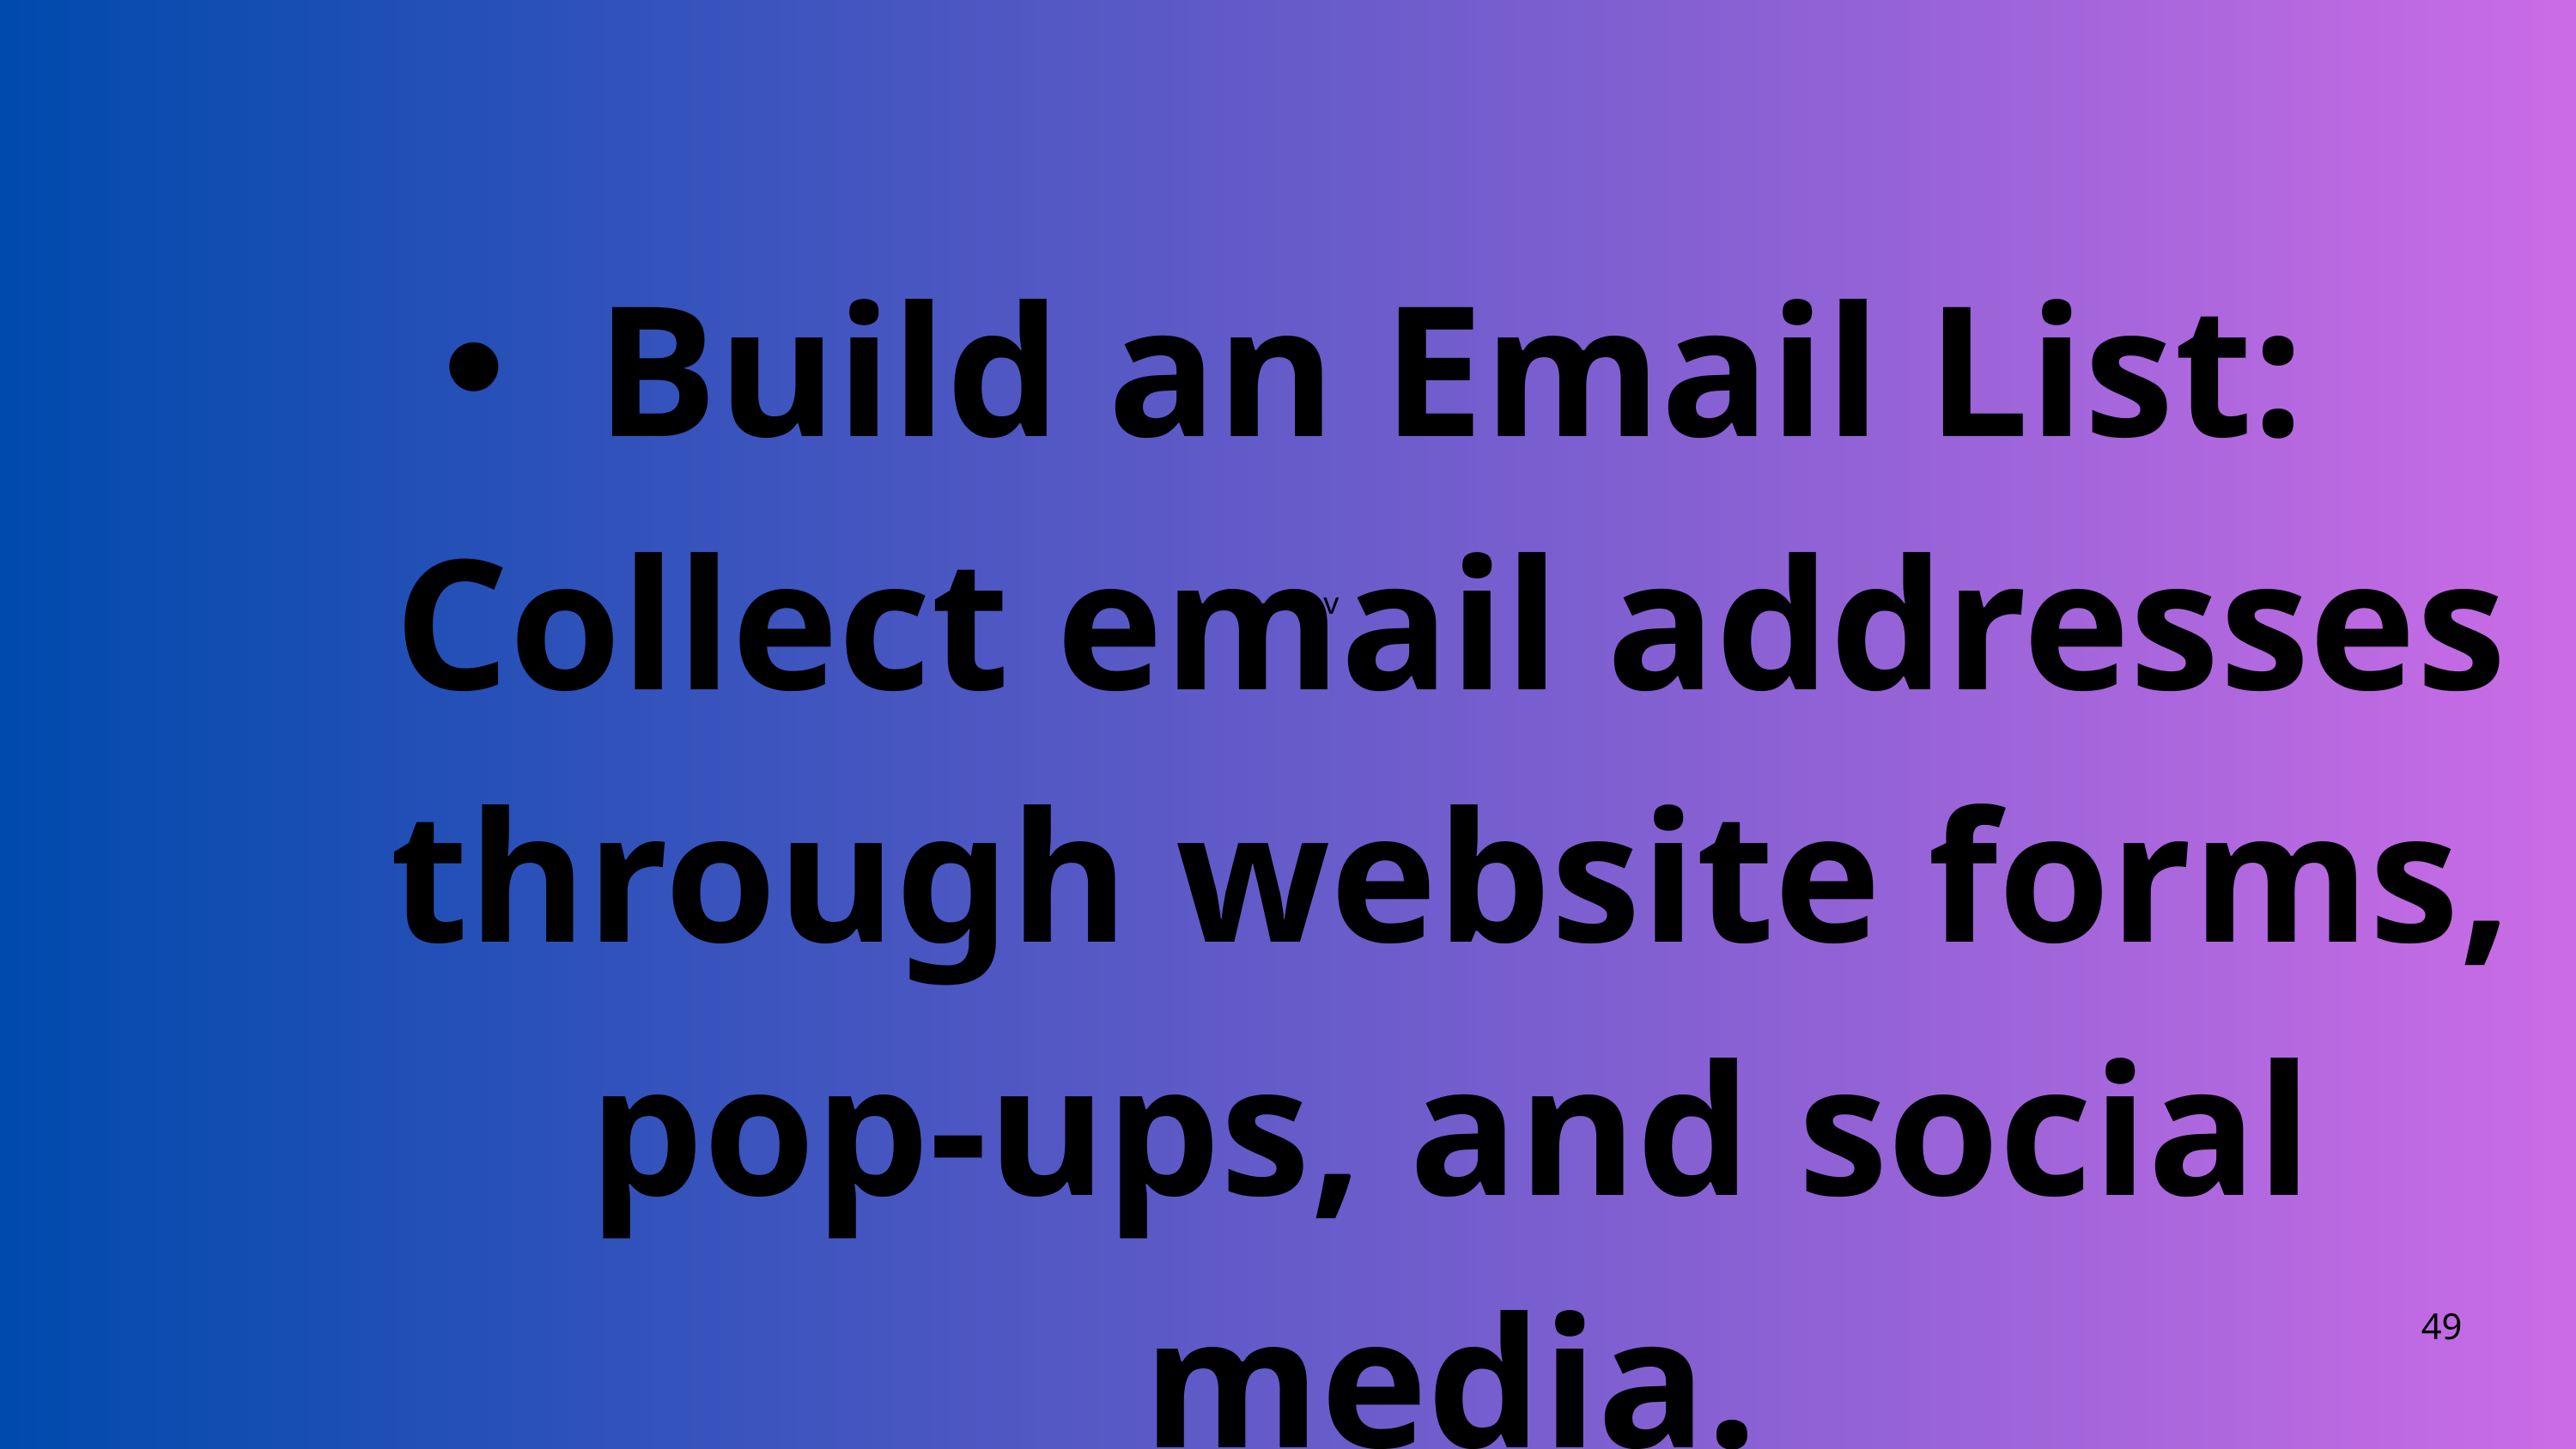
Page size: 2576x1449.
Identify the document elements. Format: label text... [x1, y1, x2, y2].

text_box Build an Email List: Collect email addresses through website forms, pop-ups, and social media. [19, 219, 2576, 1449]
text_box 49 [2421, 1296, 2463, 1348]
